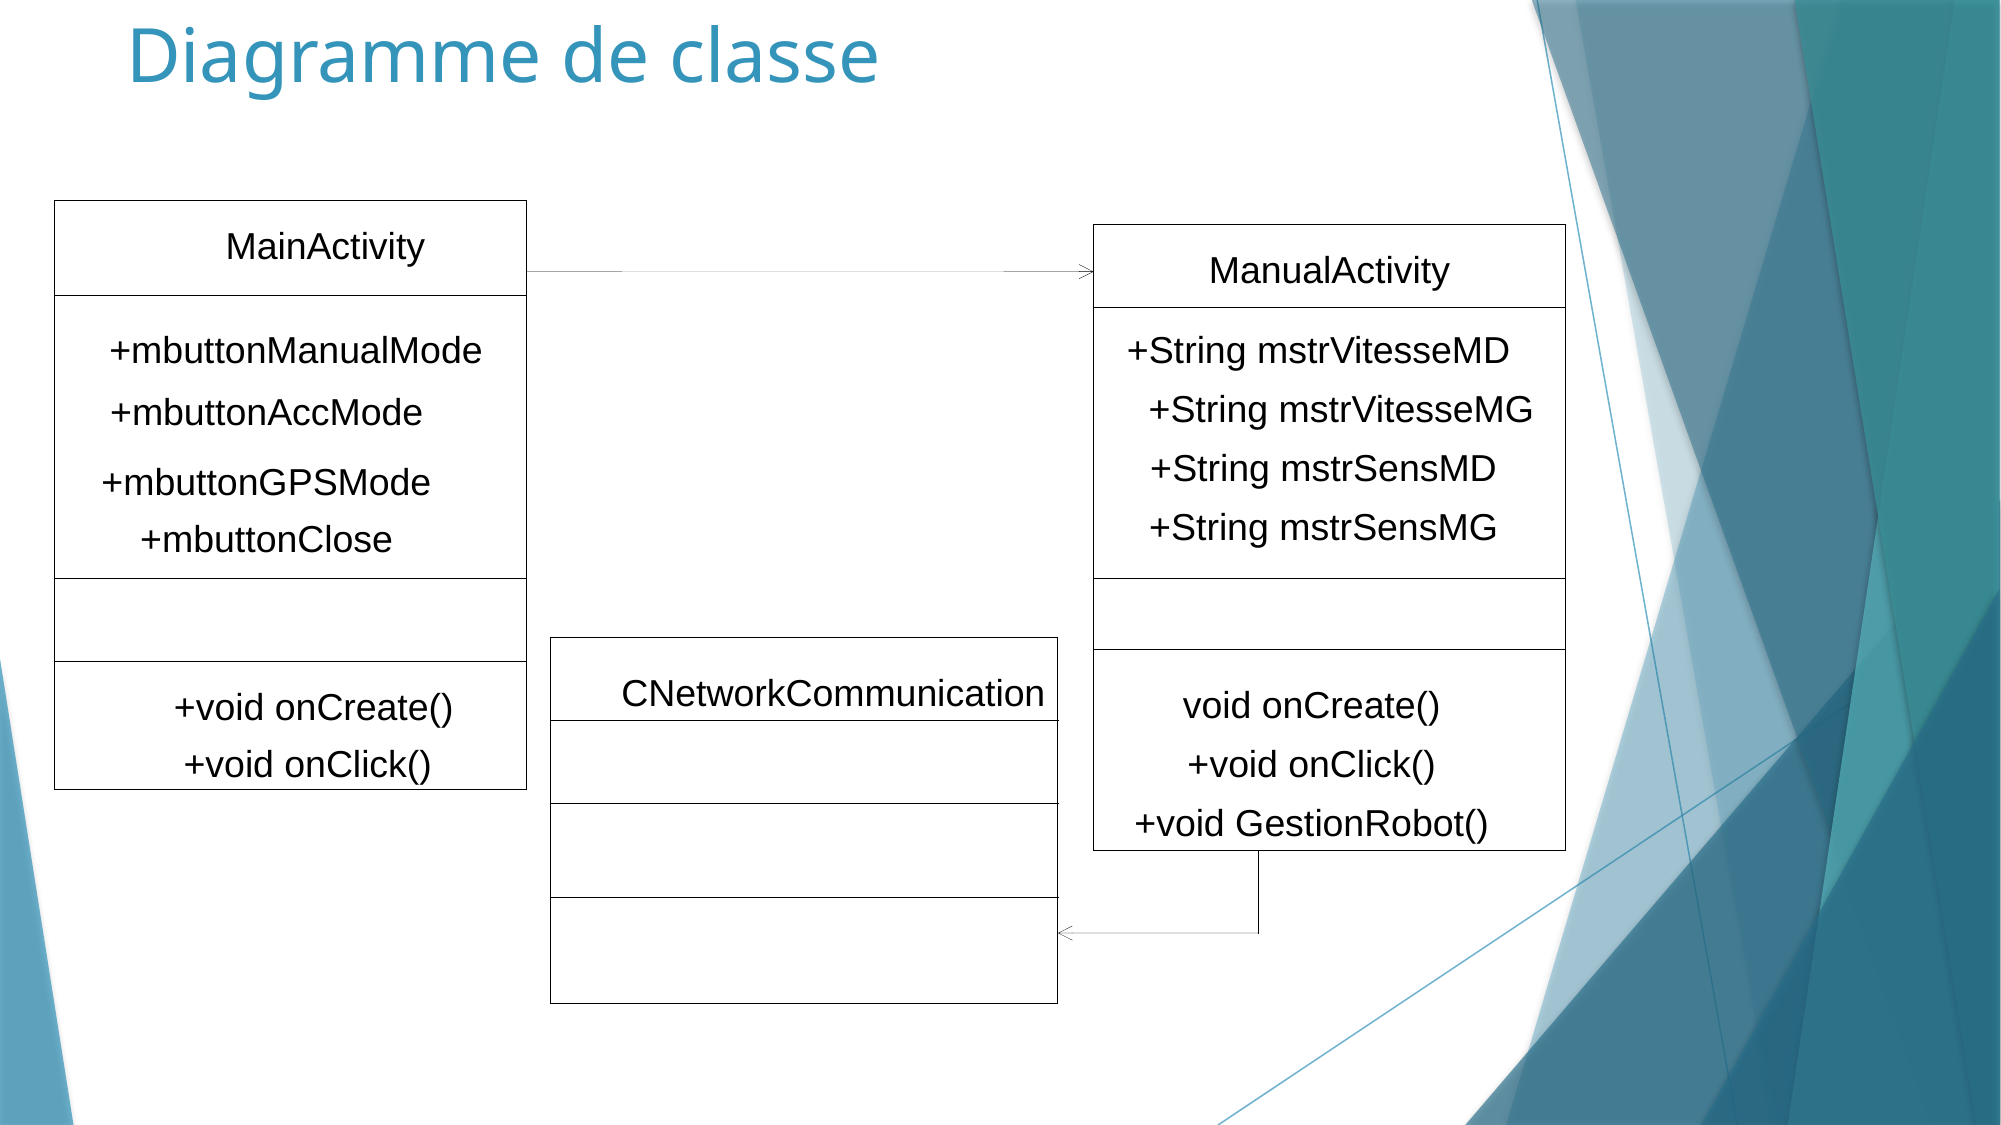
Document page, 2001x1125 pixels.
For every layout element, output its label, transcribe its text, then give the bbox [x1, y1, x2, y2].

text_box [53, 200, 1567, 1005]
title Diagramme de classe [111, 0, 1522, 199]
